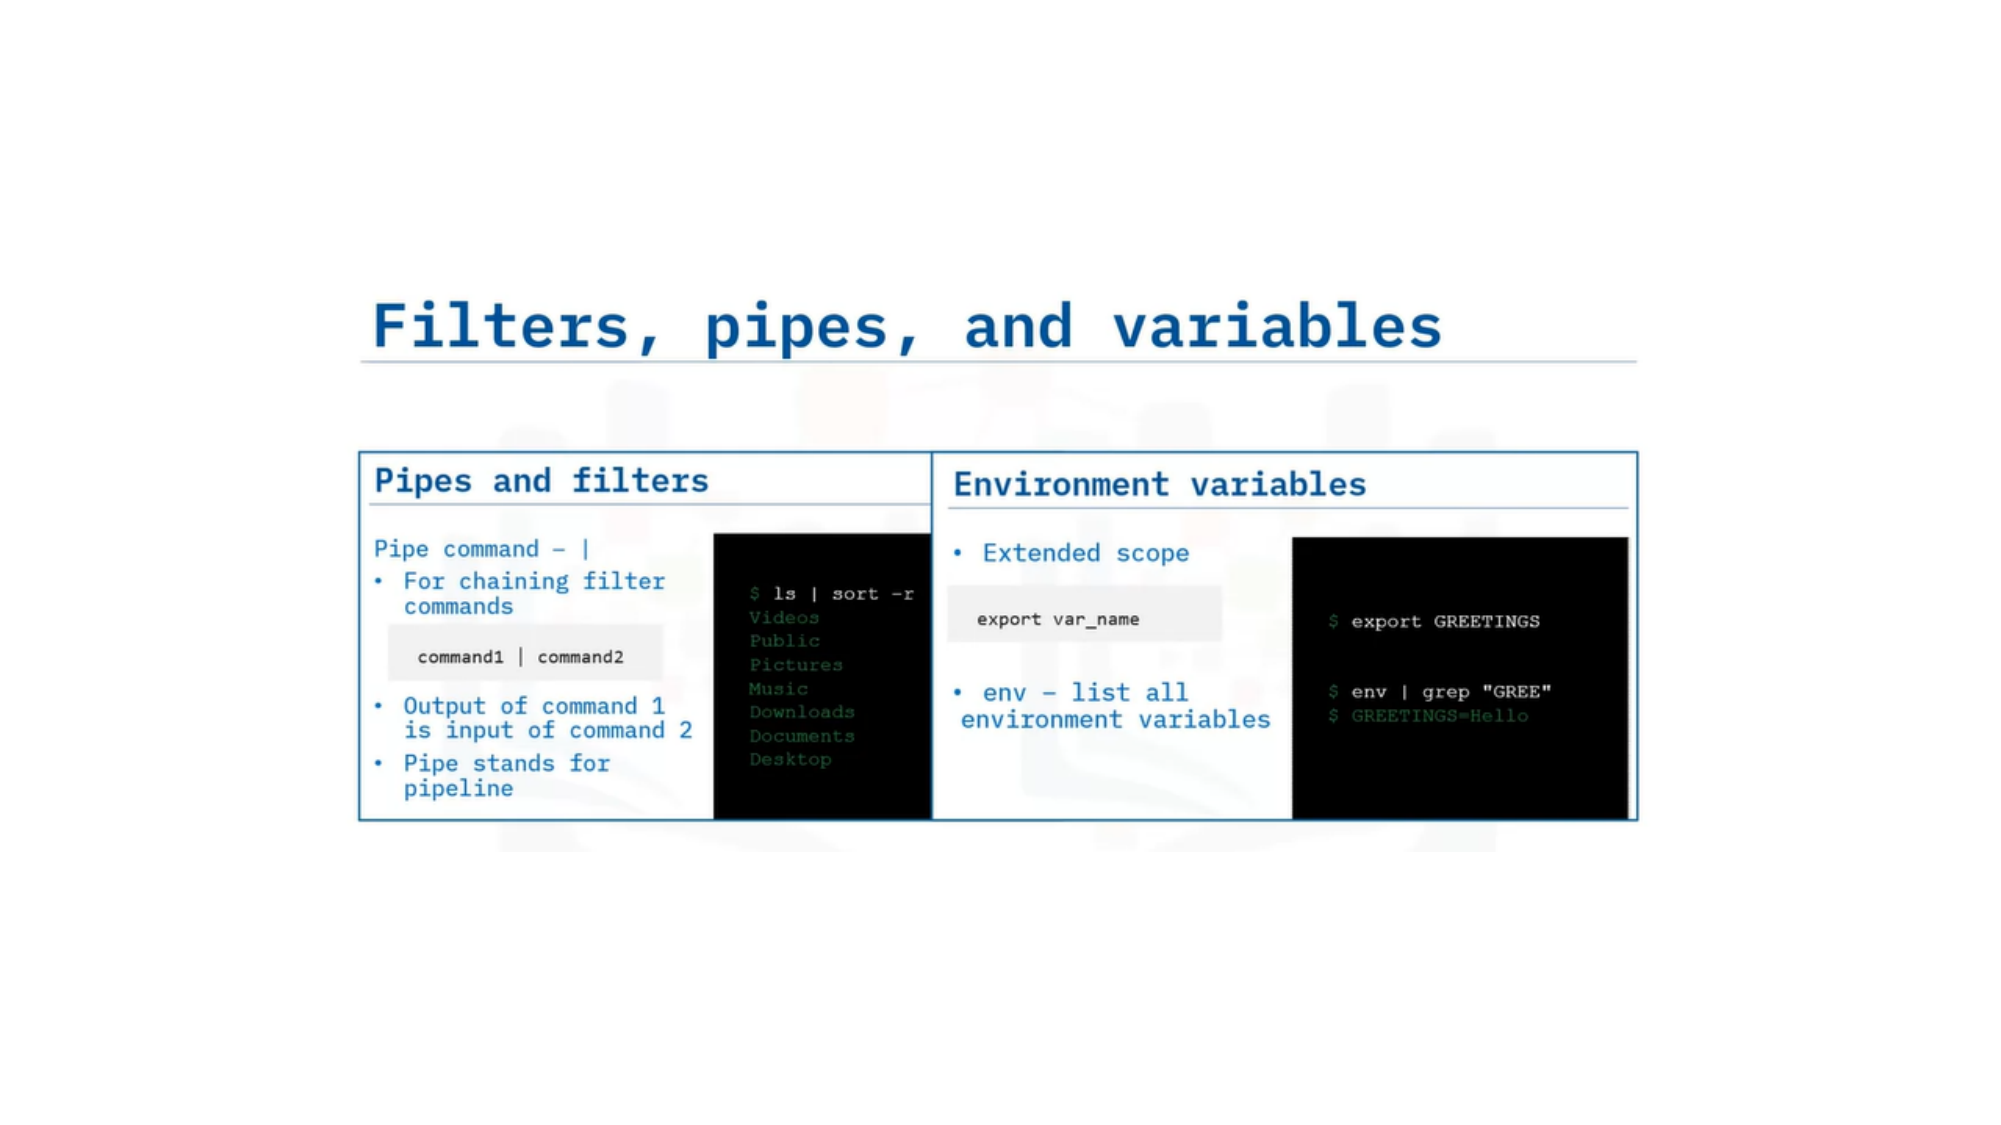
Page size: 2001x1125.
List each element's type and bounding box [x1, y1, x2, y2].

picture [318, 273, 1682, 852]
